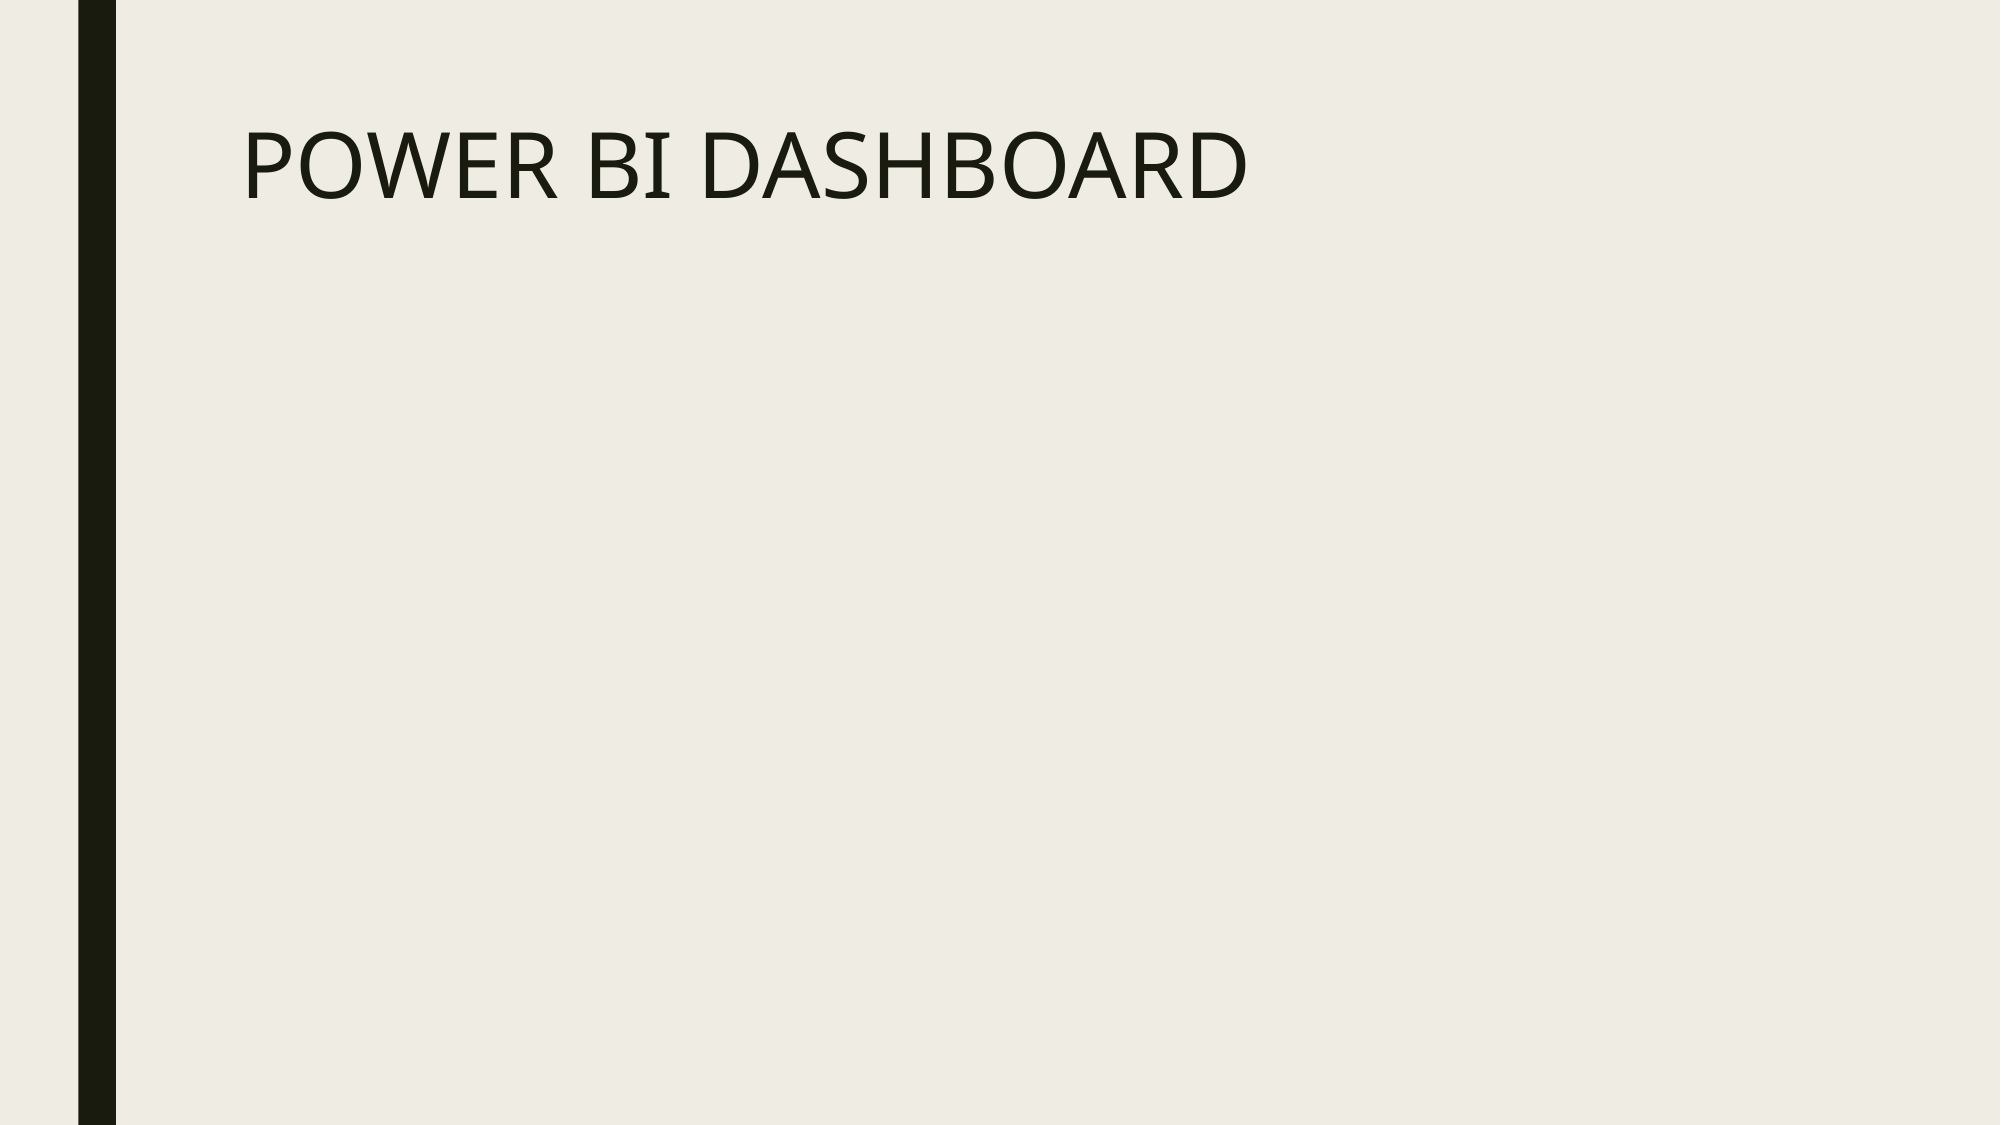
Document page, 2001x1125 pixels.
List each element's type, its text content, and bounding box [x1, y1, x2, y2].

title POWER BI DASHBOARD [225, 112, 1800, 357]
